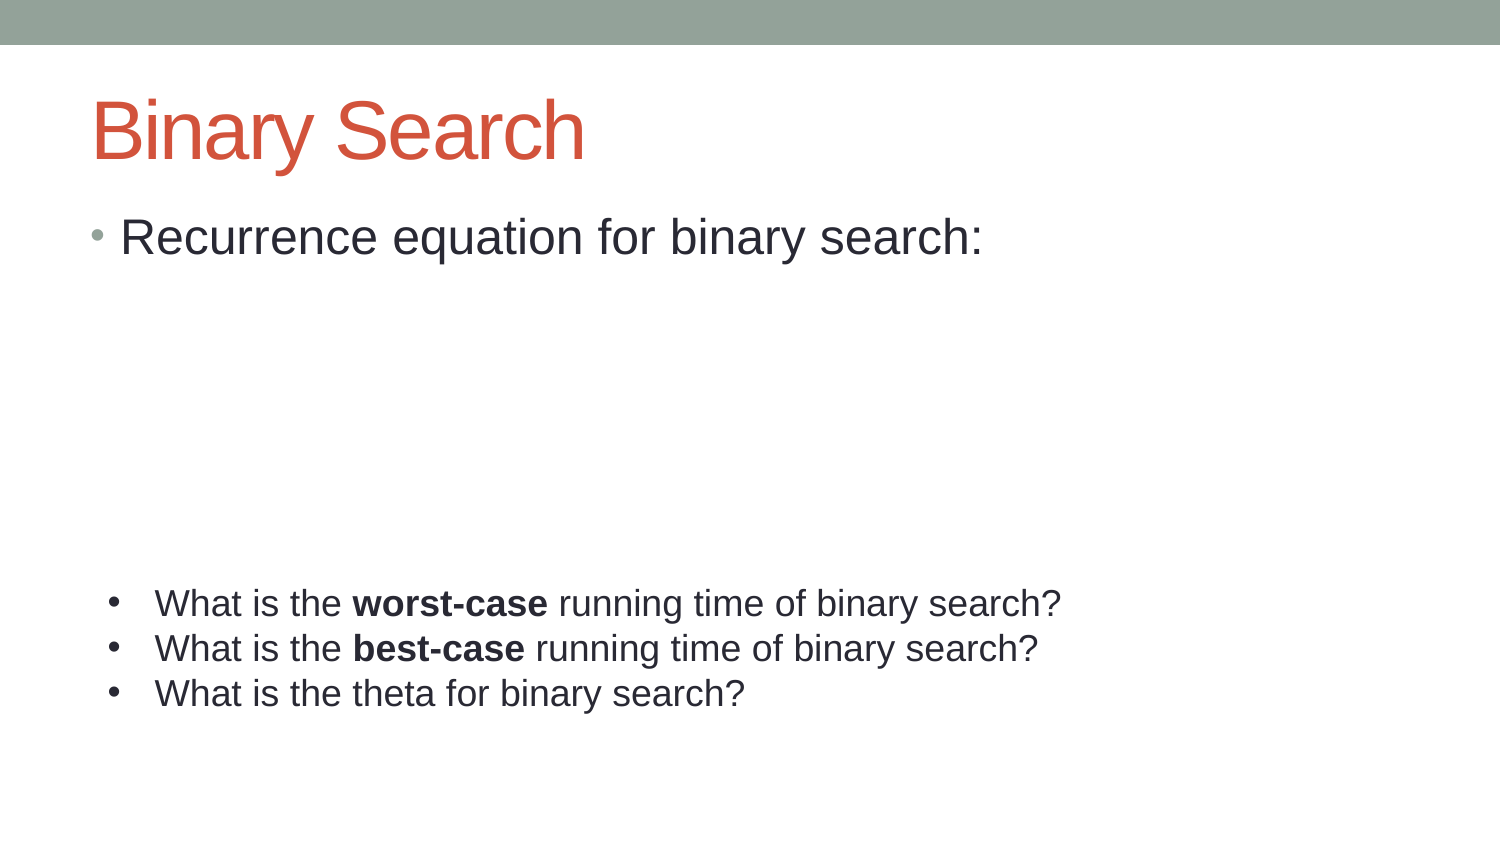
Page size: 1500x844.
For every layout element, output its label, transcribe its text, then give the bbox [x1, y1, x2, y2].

text_box What is the worst-case running time of binary search? What is the best-case running time of binary search? What is the theta for binary search? [92, 571, 1077, 722]
title Binary Search [75, 65, 1425, 188]
